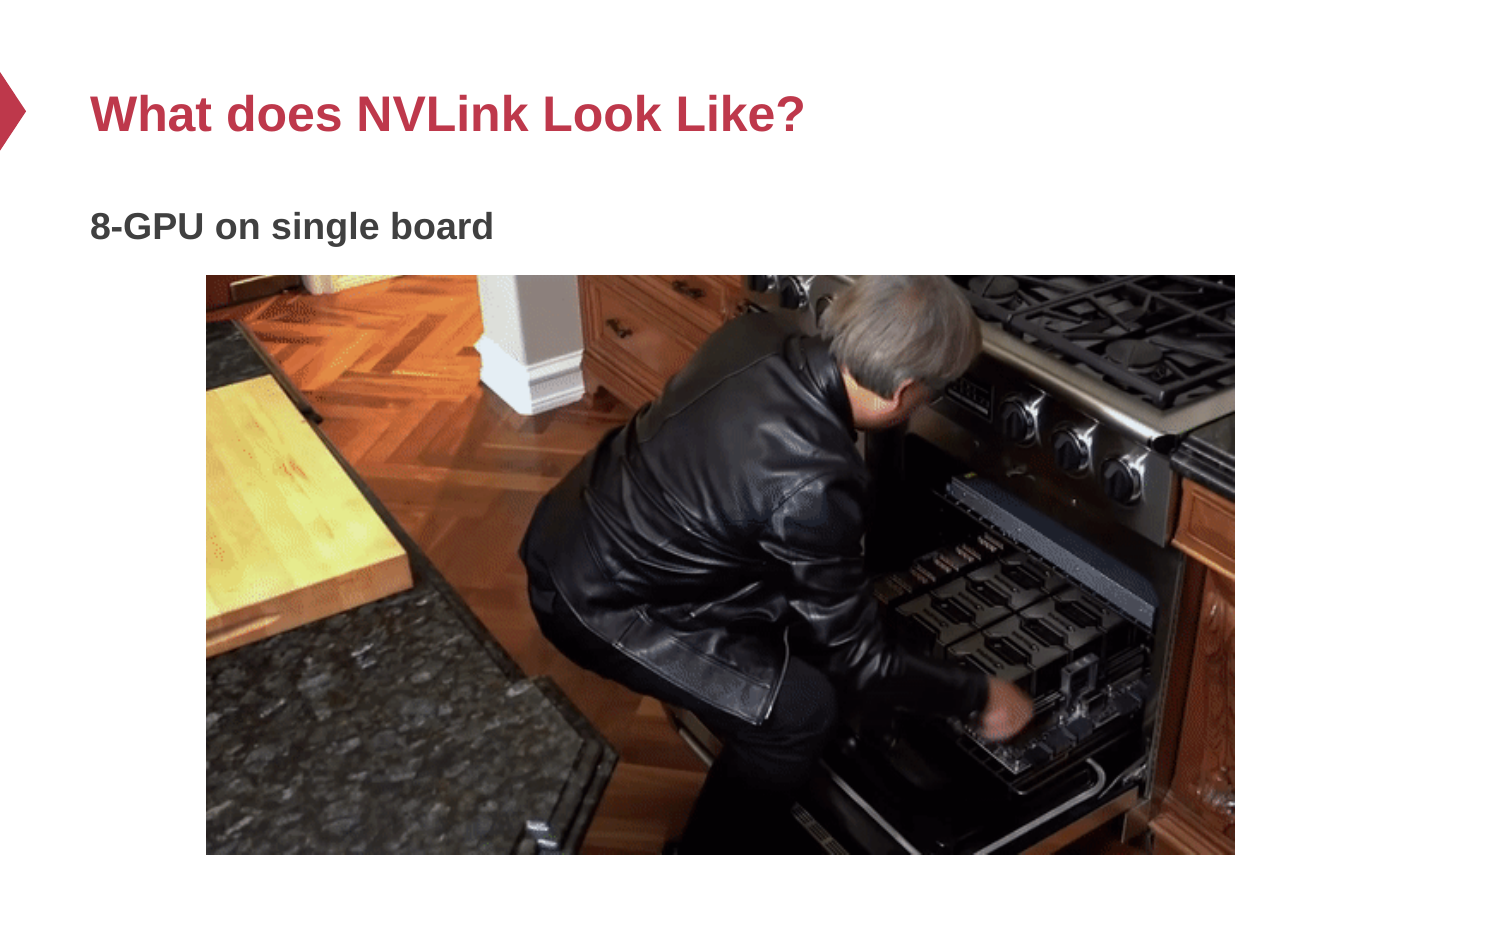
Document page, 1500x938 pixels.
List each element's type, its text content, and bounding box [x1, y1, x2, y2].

picture [206, 275, 1235, 855]
list 8-GPU on single board [75, 185, 1425, 804]
title What does NVLink Look Like? [75, 37, 1425, 185]
